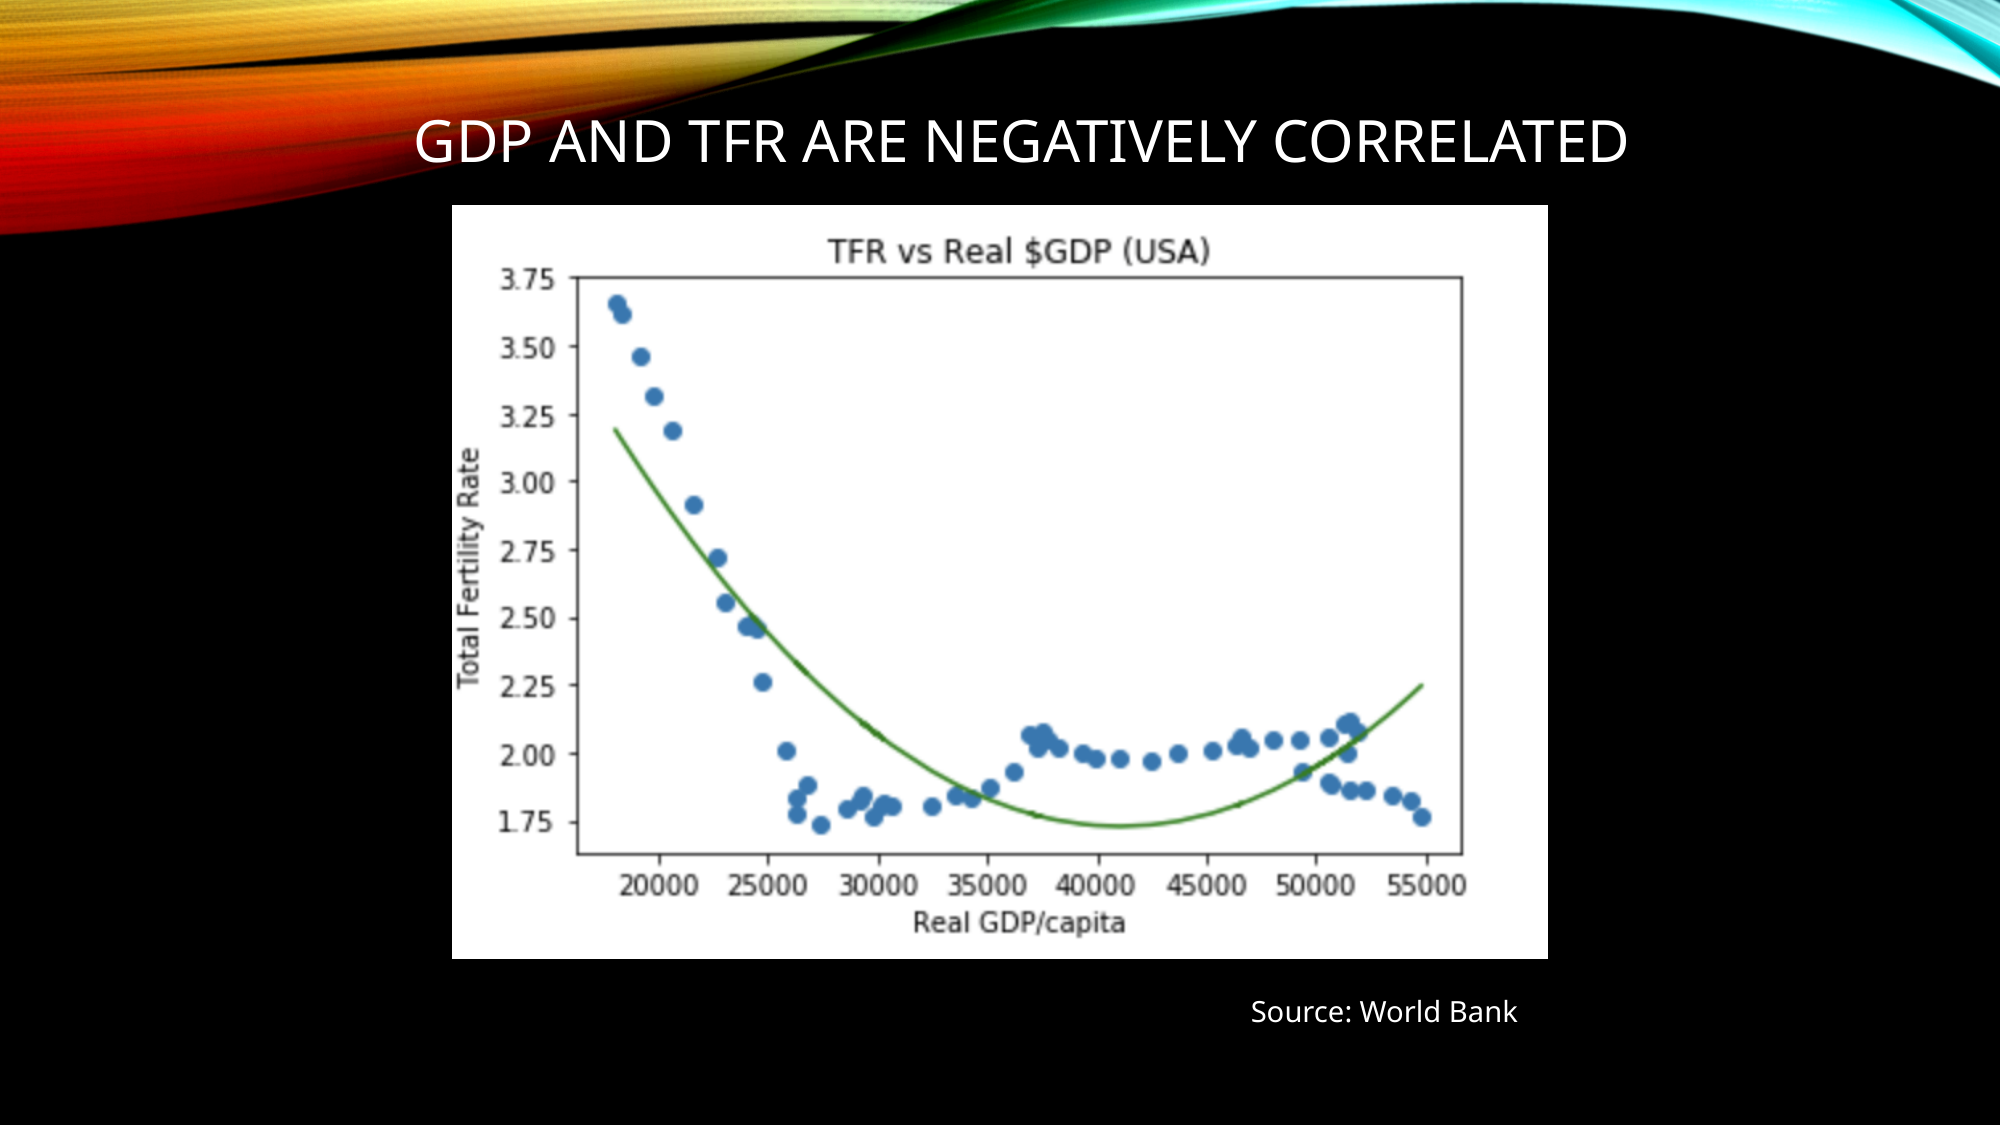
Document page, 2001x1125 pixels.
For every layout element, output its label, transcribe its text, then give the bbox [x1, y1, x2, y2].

title Gdp and tfr are negatively correlated [233, 37, 1646, 250]
picture [0, 0, 2000, 237]
picture [452, 205, 1548, 960]
text_box Source: World Bank [1034, 985, 1541, 1036]
